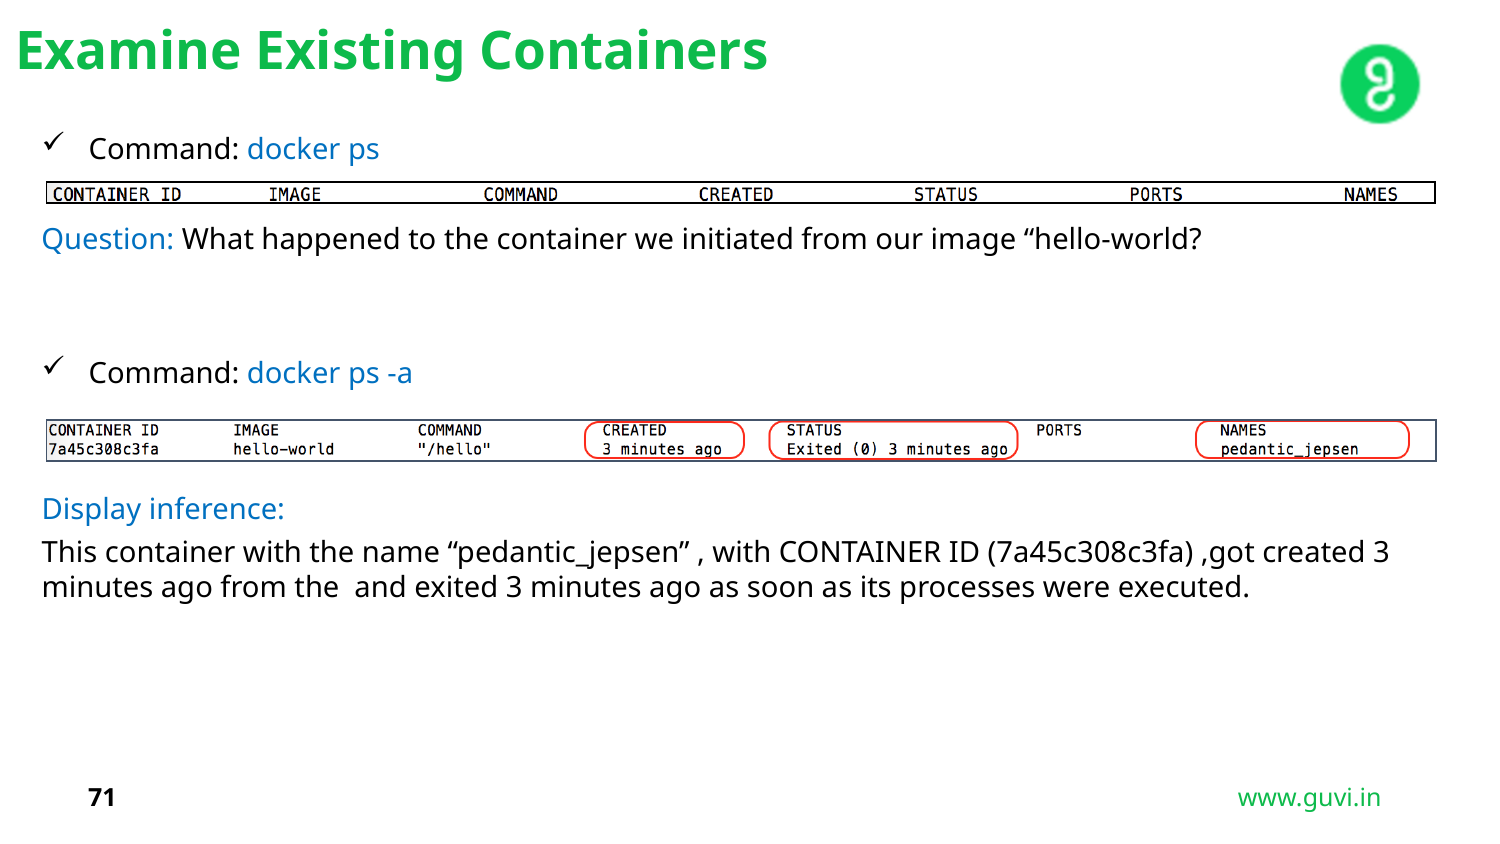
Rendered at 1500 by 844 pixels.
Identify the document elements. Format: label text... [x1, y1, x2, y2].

footer www.guvi.in [890, 776, 1397, 822]
slide_number 71 [73, 776, 411, 822]
list Examine Existing Containers [0, 15, 1188, 89]
picture [47, 182, 1435, 203]
text_box Display inference: This container with the name “pedantic_jepsen” , with CONTAINER ID (7a45c308c3fa) ,got created 3 minutes ago from the and exited 3 minutes ago as soon as its processes were executed. [26, 482, 1463, 611]
picture [47, 420, 1436, 461]
text_box Command: docker ps [26, 122, 1463, 173]
picture [1336, 42, 1434, 122]
text_box Command: docker ps -a [26, 347, 1425, 397]
text_box Question: What happened to the container we initiated from our image “hello-world? [26, 213, 1453, 263]
